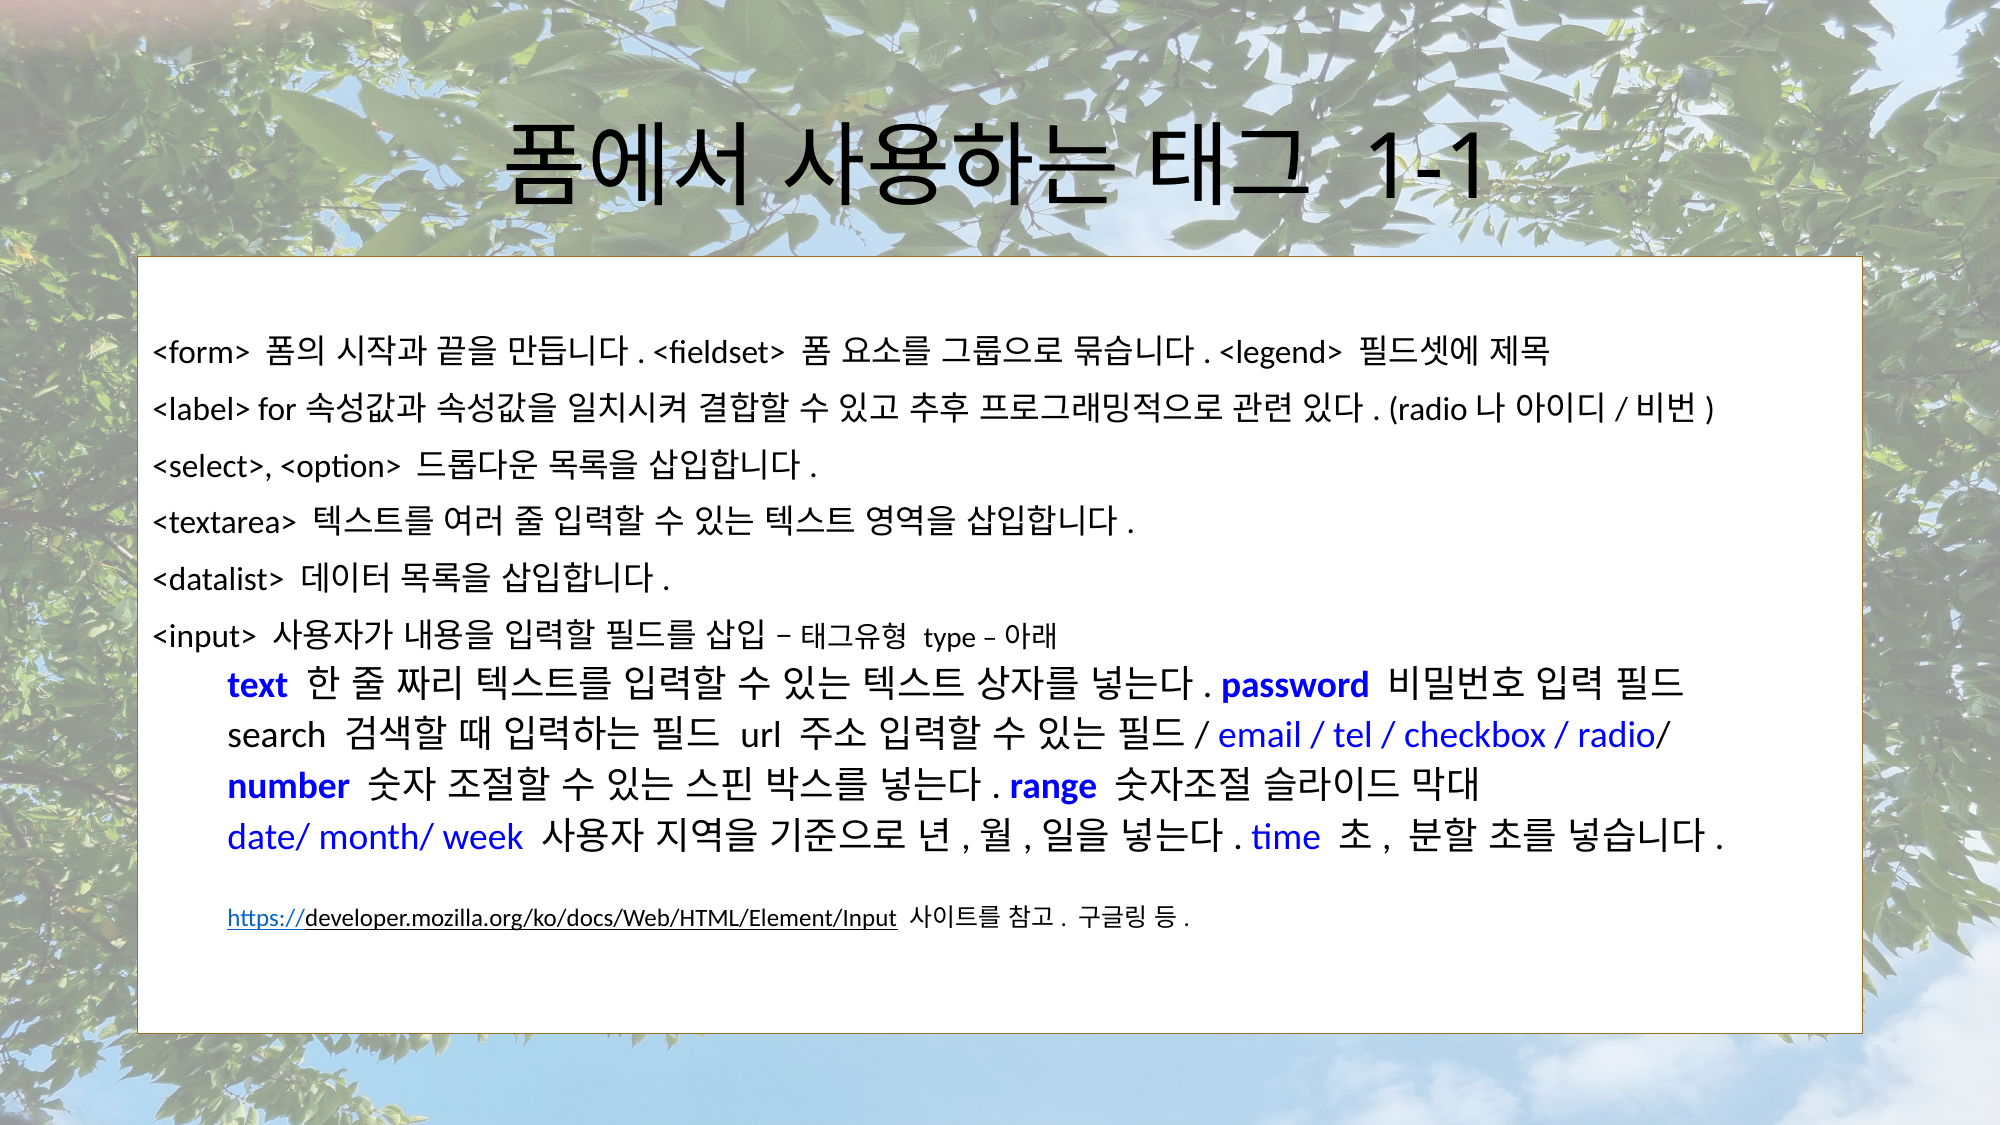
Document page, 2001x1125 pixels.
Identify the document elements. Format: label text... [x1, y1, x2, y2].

title 폼에서 사용하는 태그 1-1 [137, 59, 1863, 256]
list <form> 폼의 시작과 끝을 만듭니다. <fieldset> 폼 요소를 그룹으로 묶습니다. <legend> 필드셋에 제목 <label> for속성값과 속성값을 일치시켜 결합할 수 있고 추후 프로그래밍적으로 관련 있다. (radio나 아이디/비번) <select>, <option> 드롭다운 목록을 삽입합니다. <textarea> 텍스트를 여러 줄 입력할 수 있는 텍스트 영역을 삽입합니다. <datalist> 데이터 목록을 삽입합니다. <input> 사용자가 내용을 입력할 필드를 삽입 – 태그유형 type –아래 text 한 줄 짜리 텍스트를 입력할 수 있는 텍스트 상자를 넣는다. password 비밀번호 입력 필드 search 검색할 때 입력하는 필드 url 주소 입력할 수 있는 필드/ email / tel / checkbox / radio/ number 숫자 조절할 수 있는 스핀 박스를 넣는다. range 숫자조절 슬라이드 막대 date/ month/ week 사용자 지역을 기준으로 년,월,일을 넣는다. time 초, 분할 초를 넣습니다. https://developer.mozilla.org/ko/docs/Web/HTML/Element/Input 사이트를 참고. 구글링 등. [137, 256, 1863, 1034]
